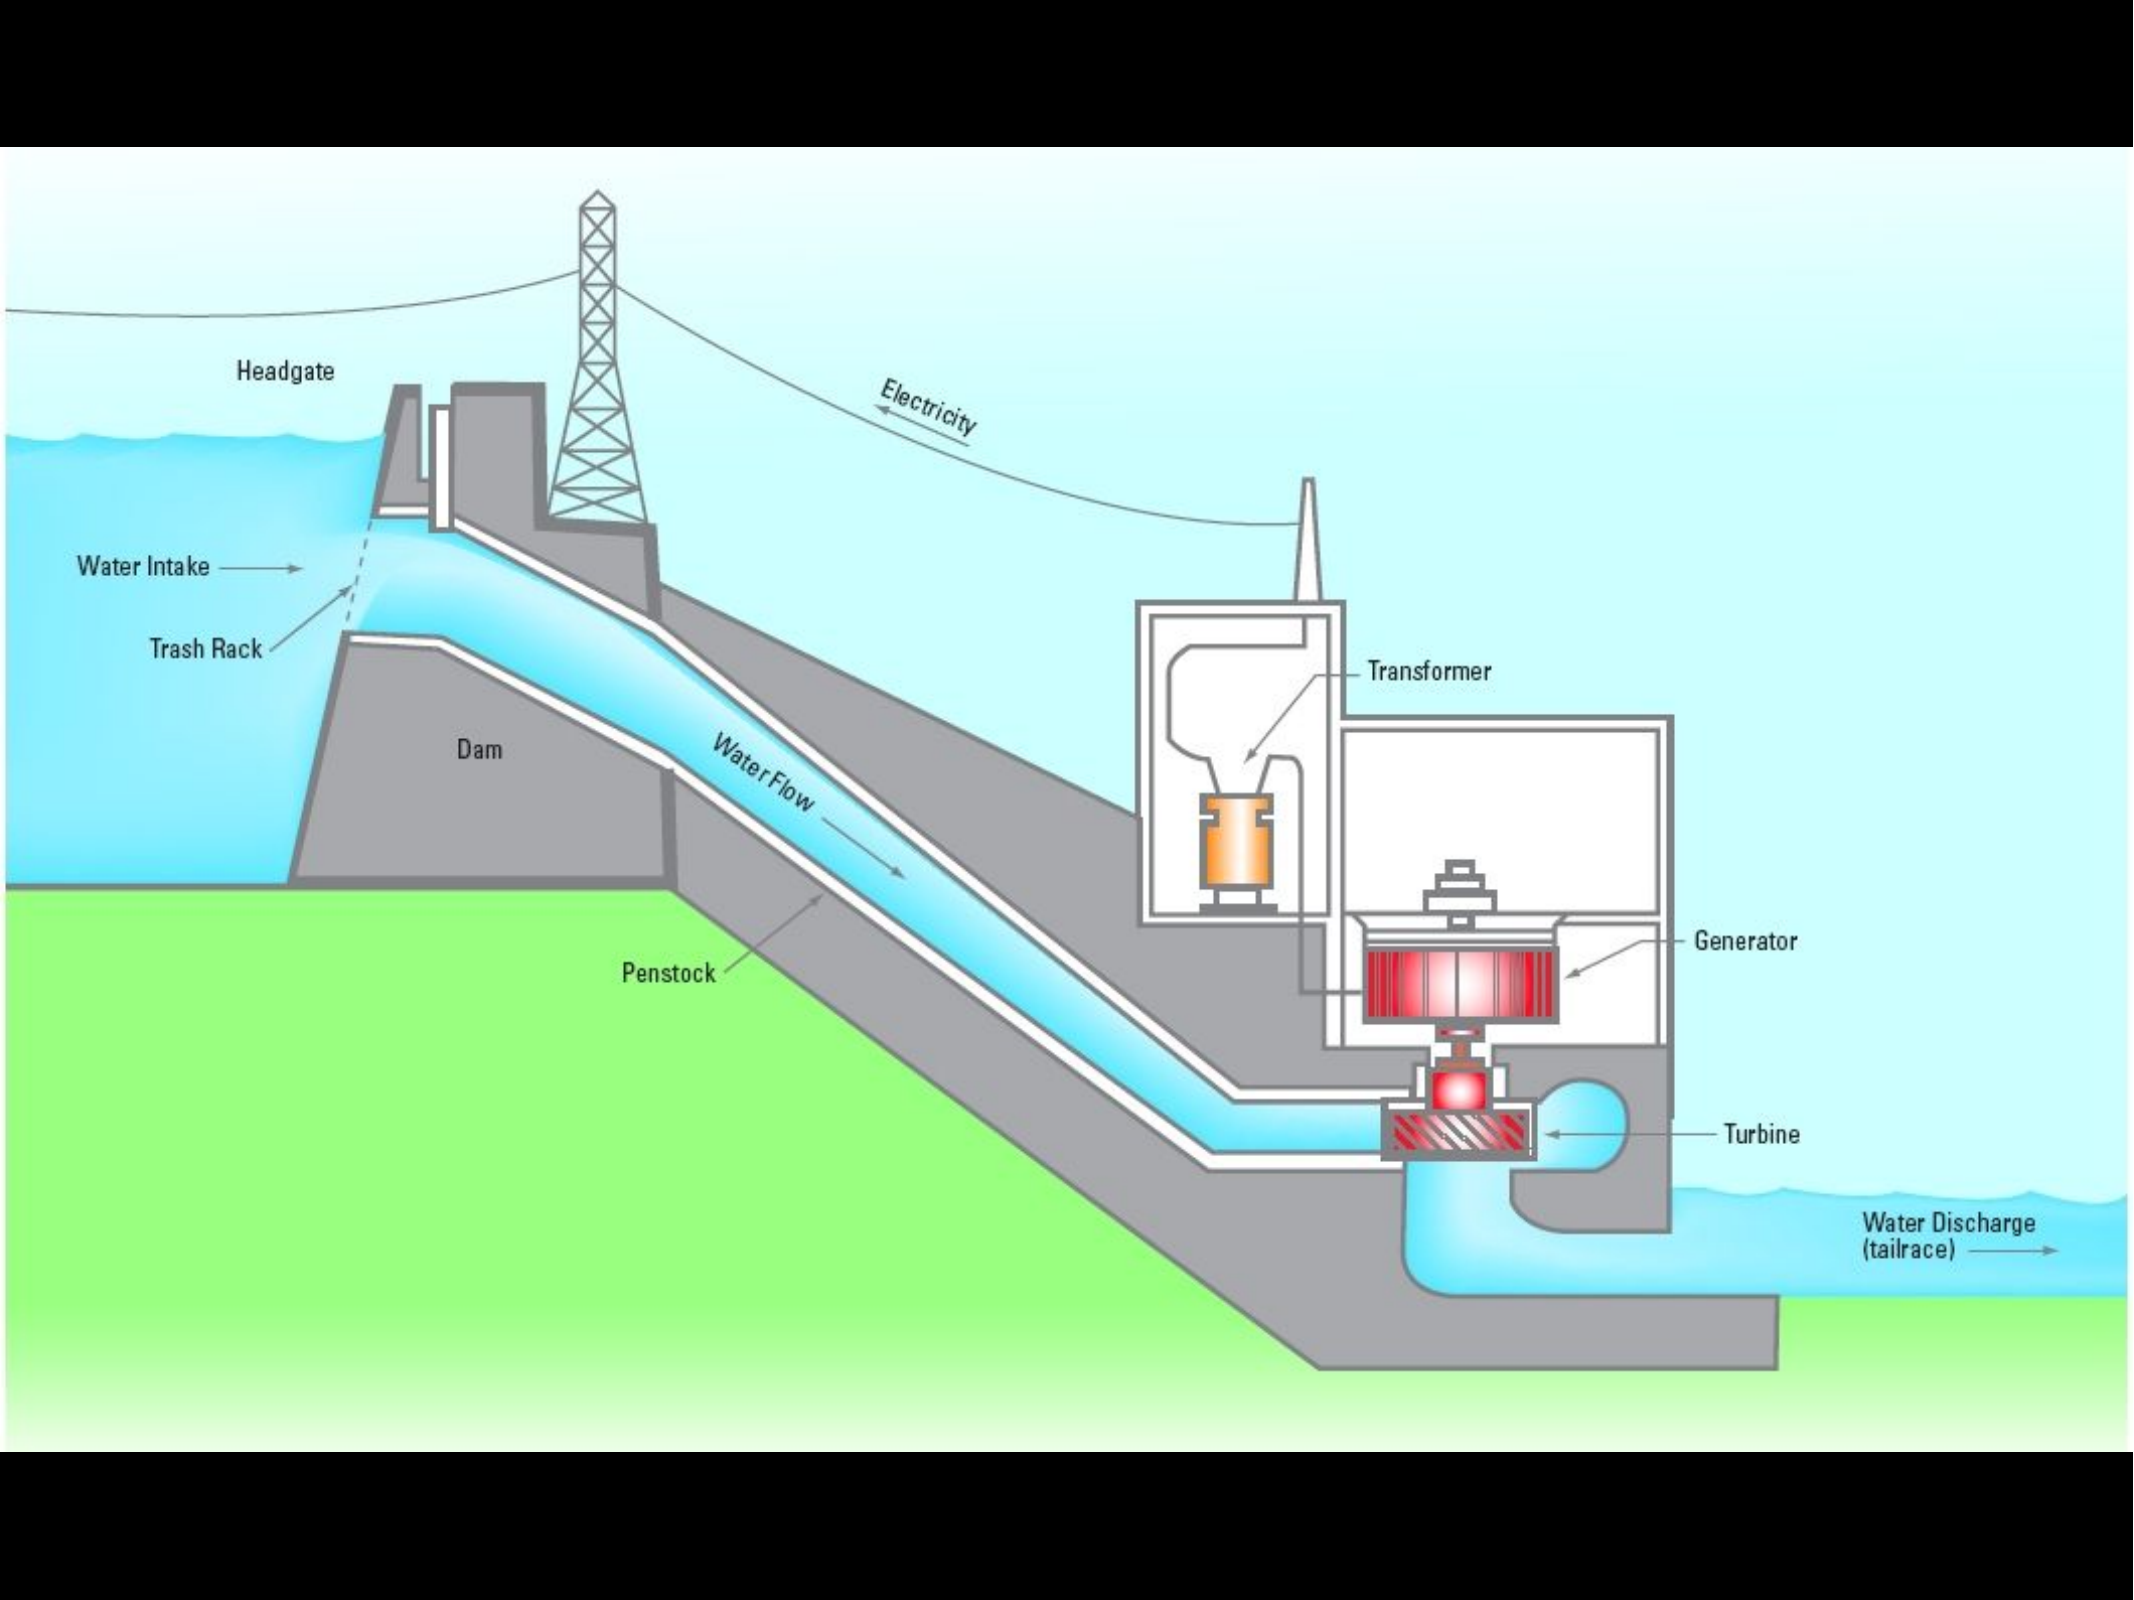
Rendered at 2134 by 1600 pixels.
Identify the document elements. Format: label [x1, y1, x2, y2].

picture [0, 147, 2134, 1453]
